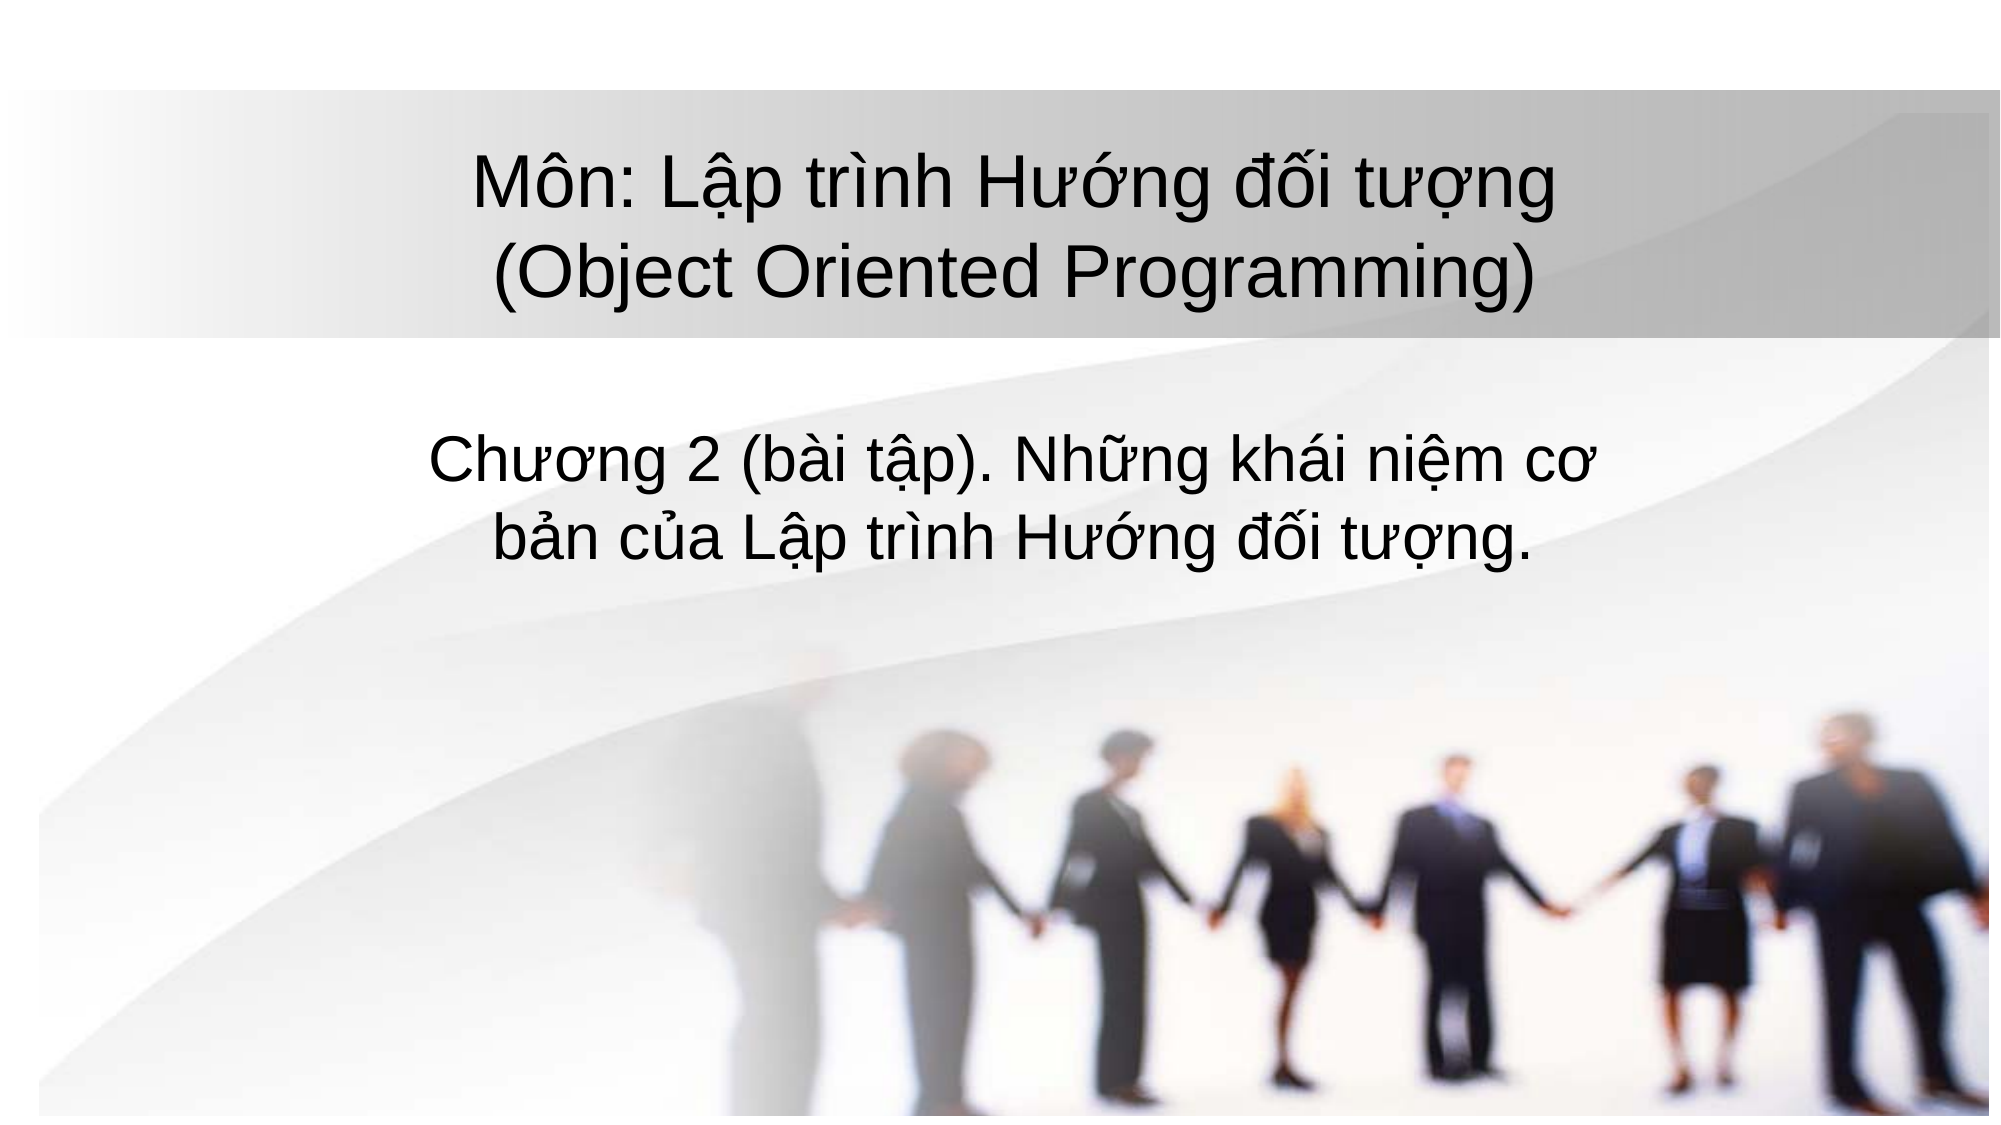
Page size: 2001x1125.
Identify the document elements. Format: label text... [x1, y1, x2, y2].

subtitle Chương 2 (bài tập). Những khái niệm cơ bản của Lập trình Hướng đối tượng. [398, 408, 1631, 672]
picture [39, 338, 1989, 1116]
title Môn: Lập trình Hướng đối tượng (Object Oriented Programming) [165, 101, 1866, 344]
